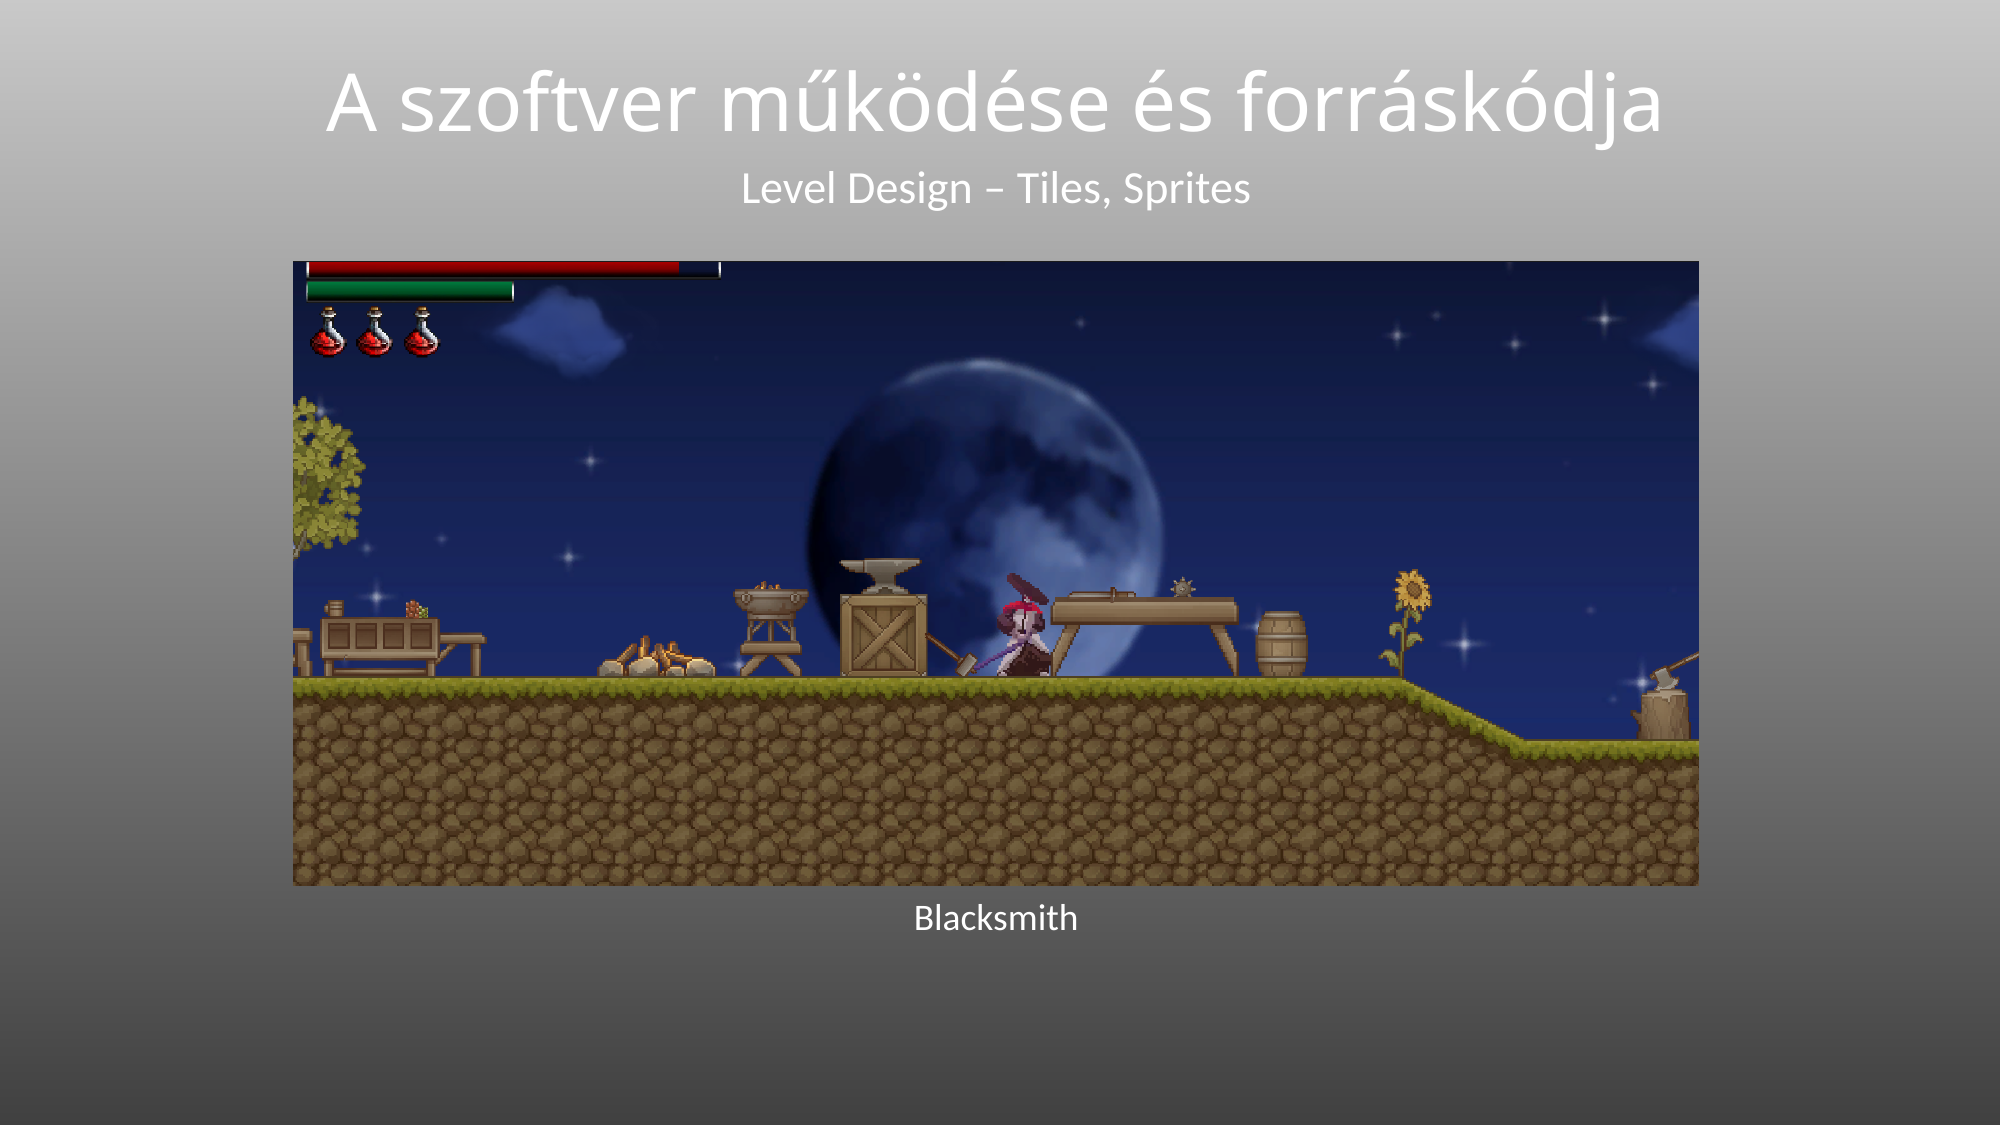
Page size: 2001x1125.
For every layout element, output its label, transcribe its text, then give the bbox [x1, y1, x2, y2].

text_box Blacksmith [828, 886, 1164, 946]
title A szoftver működése és forráskódja [246, 0, 1747, 157]
subtitle Level Design – Tiles, Sprites [421, 156, 1571, 221]
picture [293, 261, 1699, 886]
